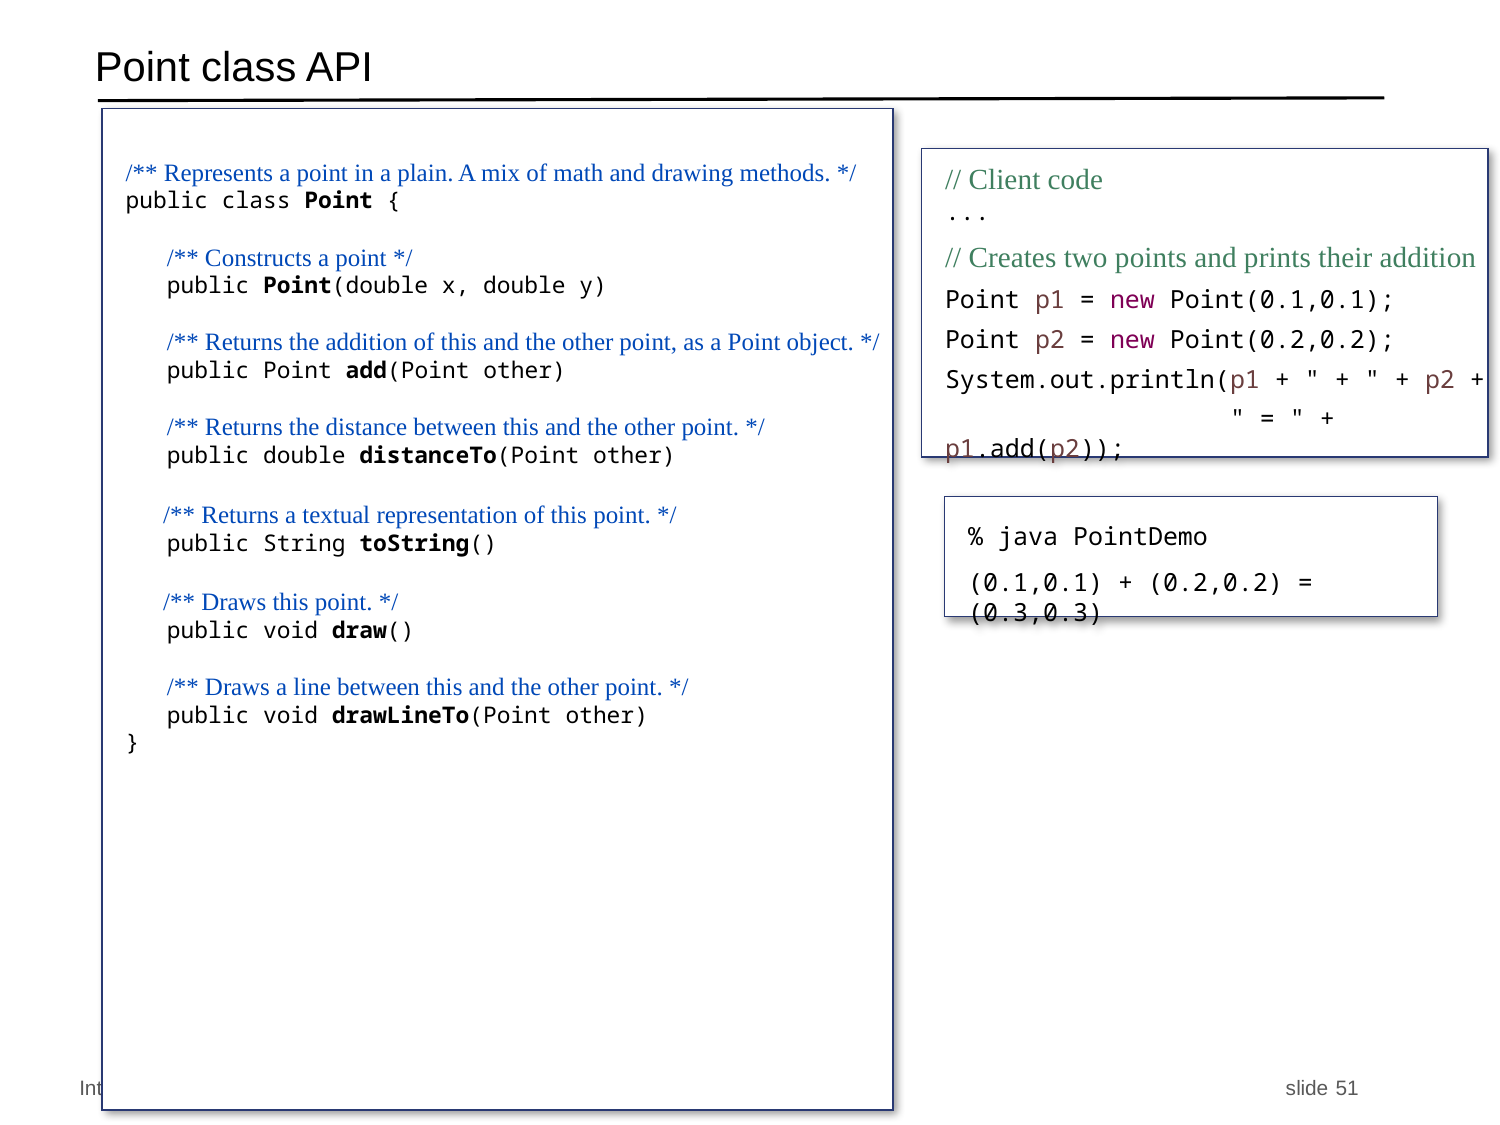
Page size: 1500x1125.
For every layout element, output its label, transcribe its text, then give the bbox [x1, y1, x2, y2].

text_box /** Represents a point in a plain. A mix of math and drawing methods. */ public class Point { /** Constructs a point */ public Point(double x, double y) /** Returns the addition of this and the other point, as a Point object. */ public Point add(Point other) /** Returns the distance between this and the other point. */ public double distanceTo(Point other) /** Returns a textual representation of this point. */ public String toString() /** Draws this point. */ public void draw() /** Draws a line between this and the other point. */ public void drawLineTo(Point other) } [102, 109, 893, 1111]
title Point class API [79, 33, 1371, 109]
text_box // Client code ... // Creates two points and prints their addition Point p1 = new Point(0.1,0.1); Point p2 = new Point(0.2,0.2); System.out.println(p1 + " + " + p2 + " = " + p1.add(p2)); [921, 148, 1488, 457]
text_box % java PointDemo (0.1,0.1) + (0.2,0.2) = (0.3,0.3) [944, 496, 1438, 617]
